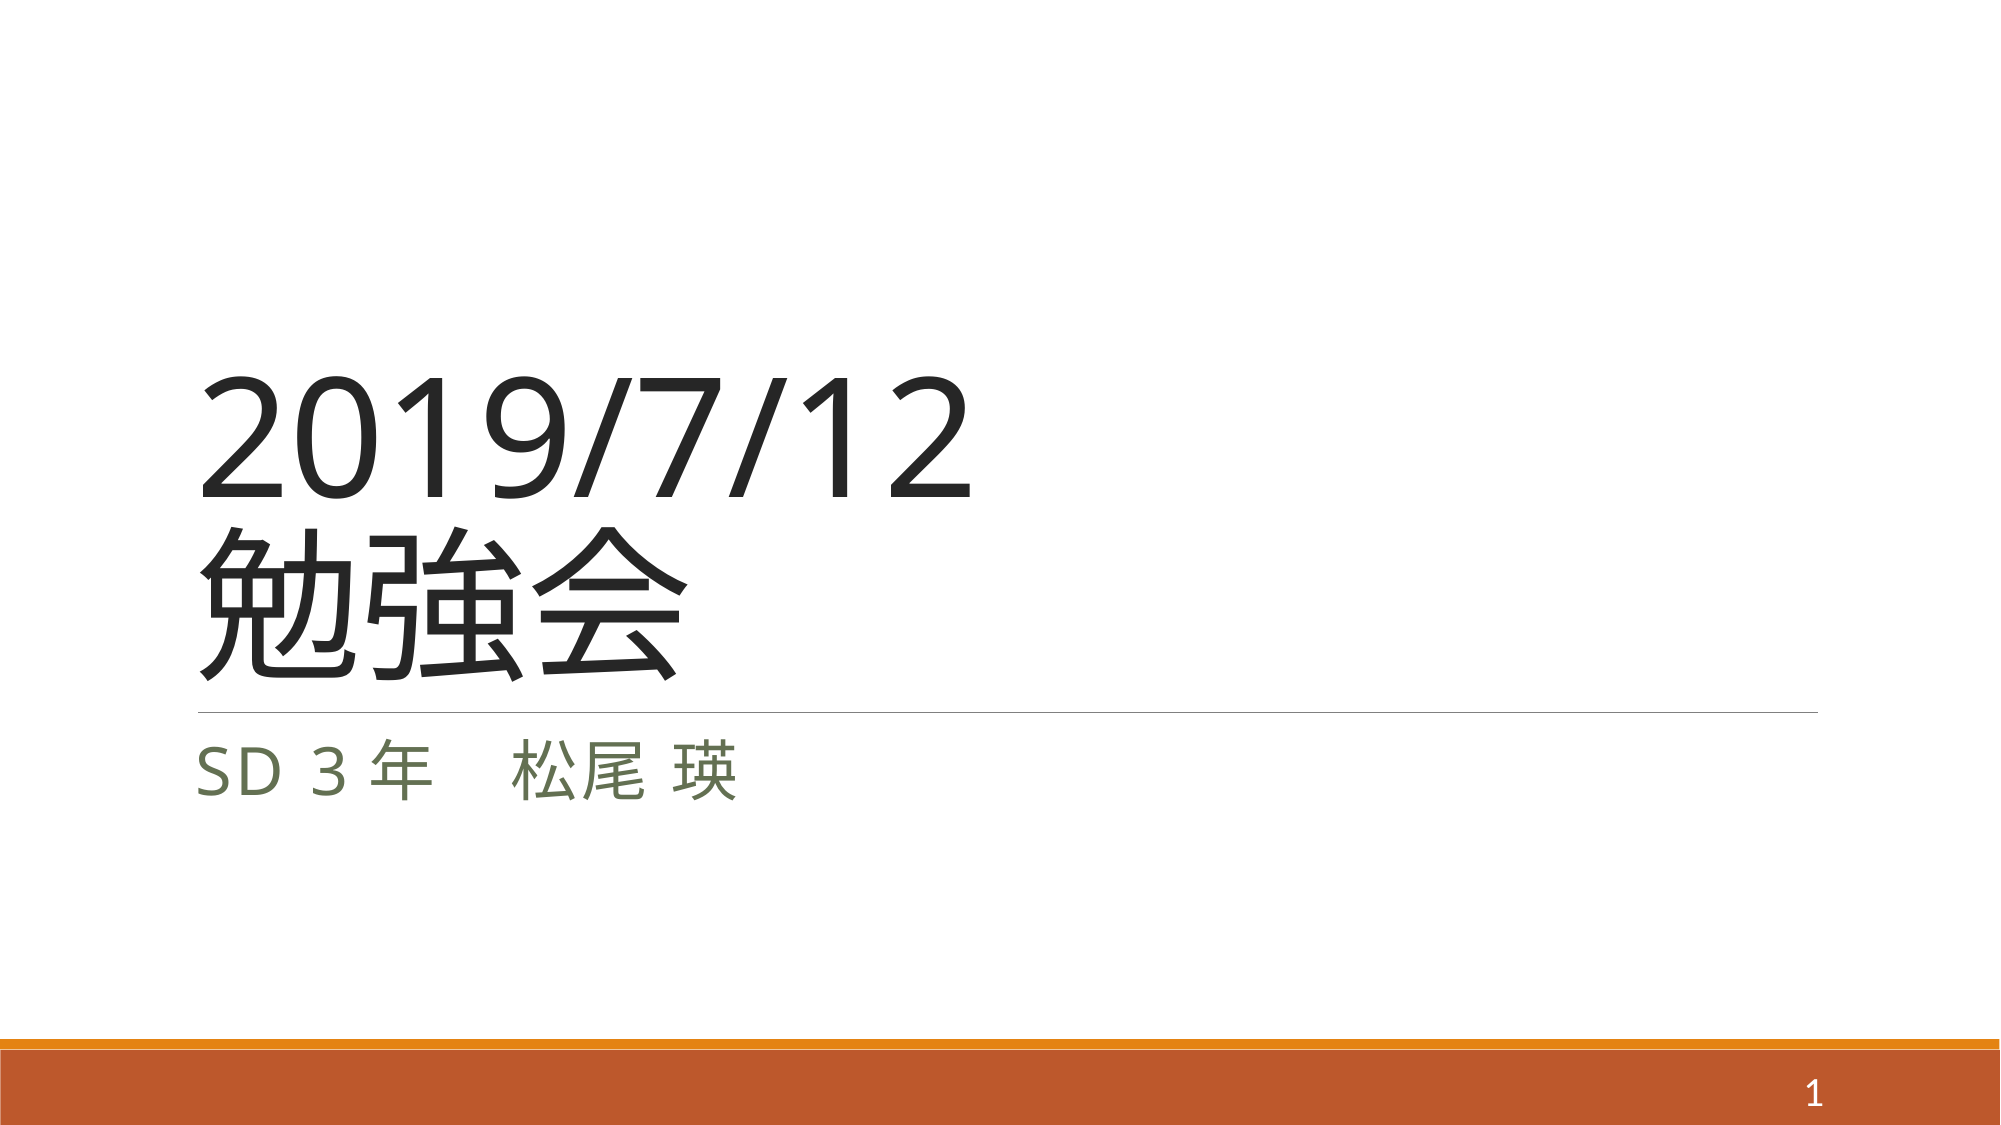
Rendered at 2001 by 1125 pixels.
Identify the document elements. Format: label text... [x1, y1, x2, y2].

slide_number 1 [1624, 1059, 1840, 1120]
title 2019/7/12 勉強会 [180, 124, 1830, 710]
list SD 3年 松尾 瑛 [180, 730, 1830, 918]
